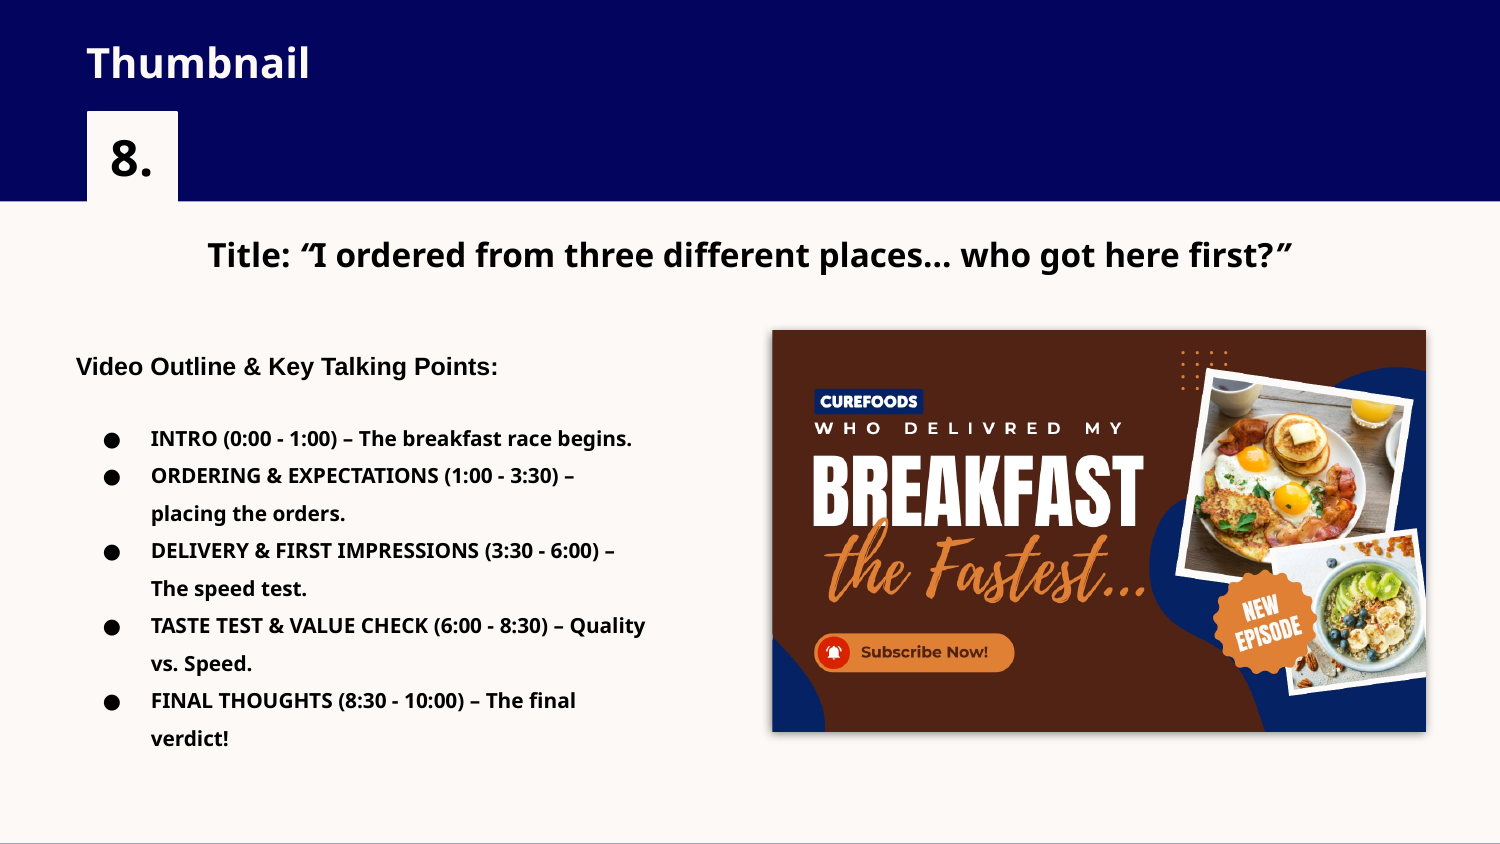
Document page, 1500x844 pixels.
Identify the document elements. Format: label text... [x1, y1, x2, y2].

subtitle Title: “I ordered from three different places… who got here first?” [71, 219, 1426, 295]
text_box Video Outline & Key Talking Points: INTRO (0:00 - 1:00) – The breakfast race begins. ORDERING & EXPECTATIONS (1:00 - 3:30) – placing the orders. DELIVERY & FIRST IMPRESSIONS (3:30 - 6:00) – The speed test. TASTE TEST & VALUE CHECK (6:00 - 8:30) – Quality vs. Speed. FINAL THOUGHTS (8:30 - 10:00) – The final verdict! [60, 330, 666, 750]
list Thumbnail [71, 48, 367, 76]
subtitle 8. [87, 111, 178, 202]
picture [772, 330, 1427, 732]
